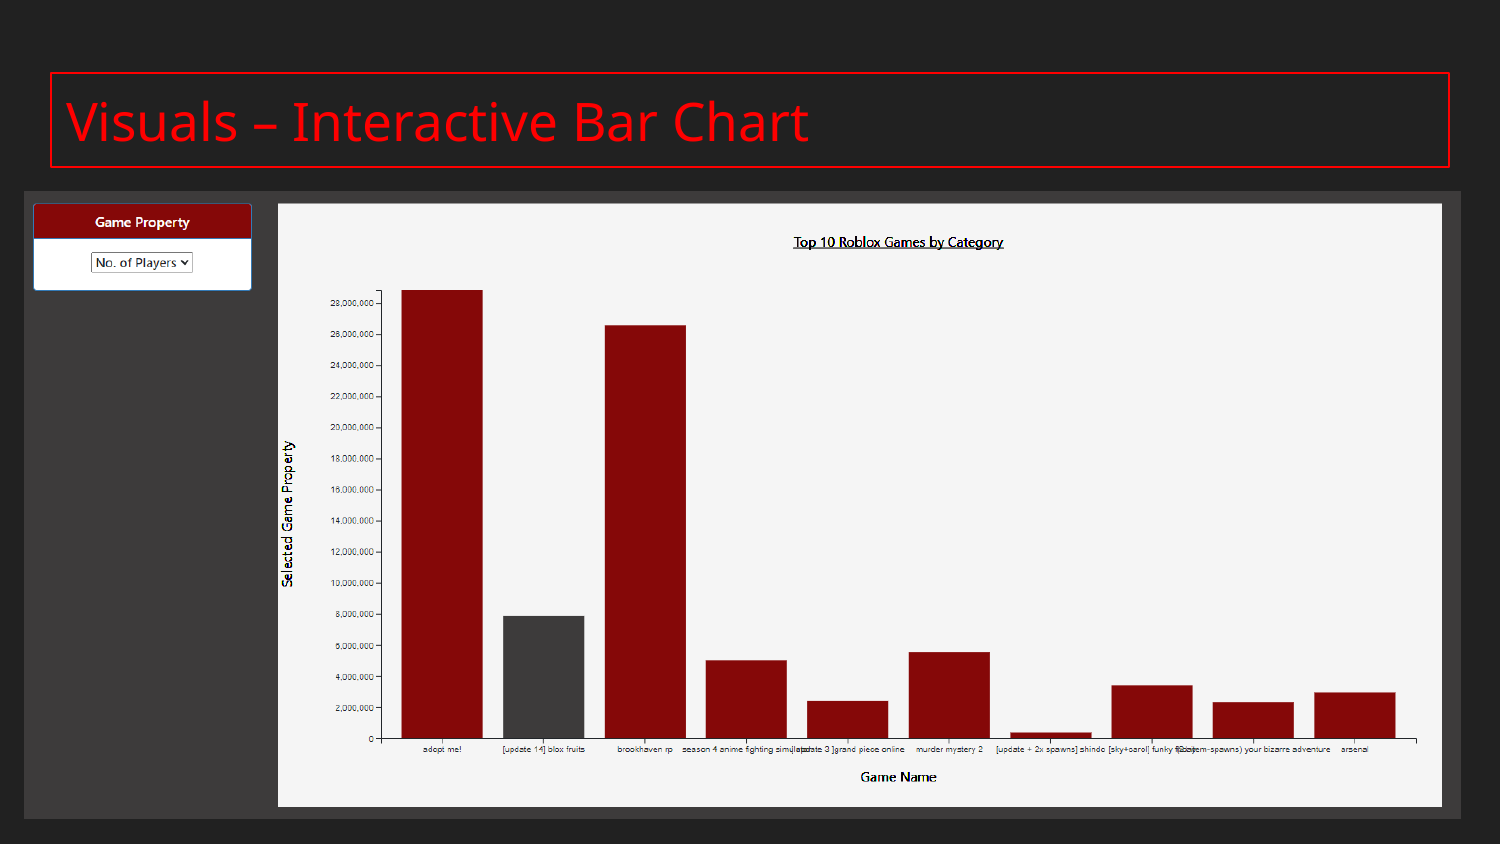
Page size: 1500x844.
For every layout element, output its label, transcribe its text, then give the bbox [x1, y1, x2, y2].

title Visuals – Interactive Bar Chart [51, 72, 1449, 167]
picture [24, 191, 1461, 819]
